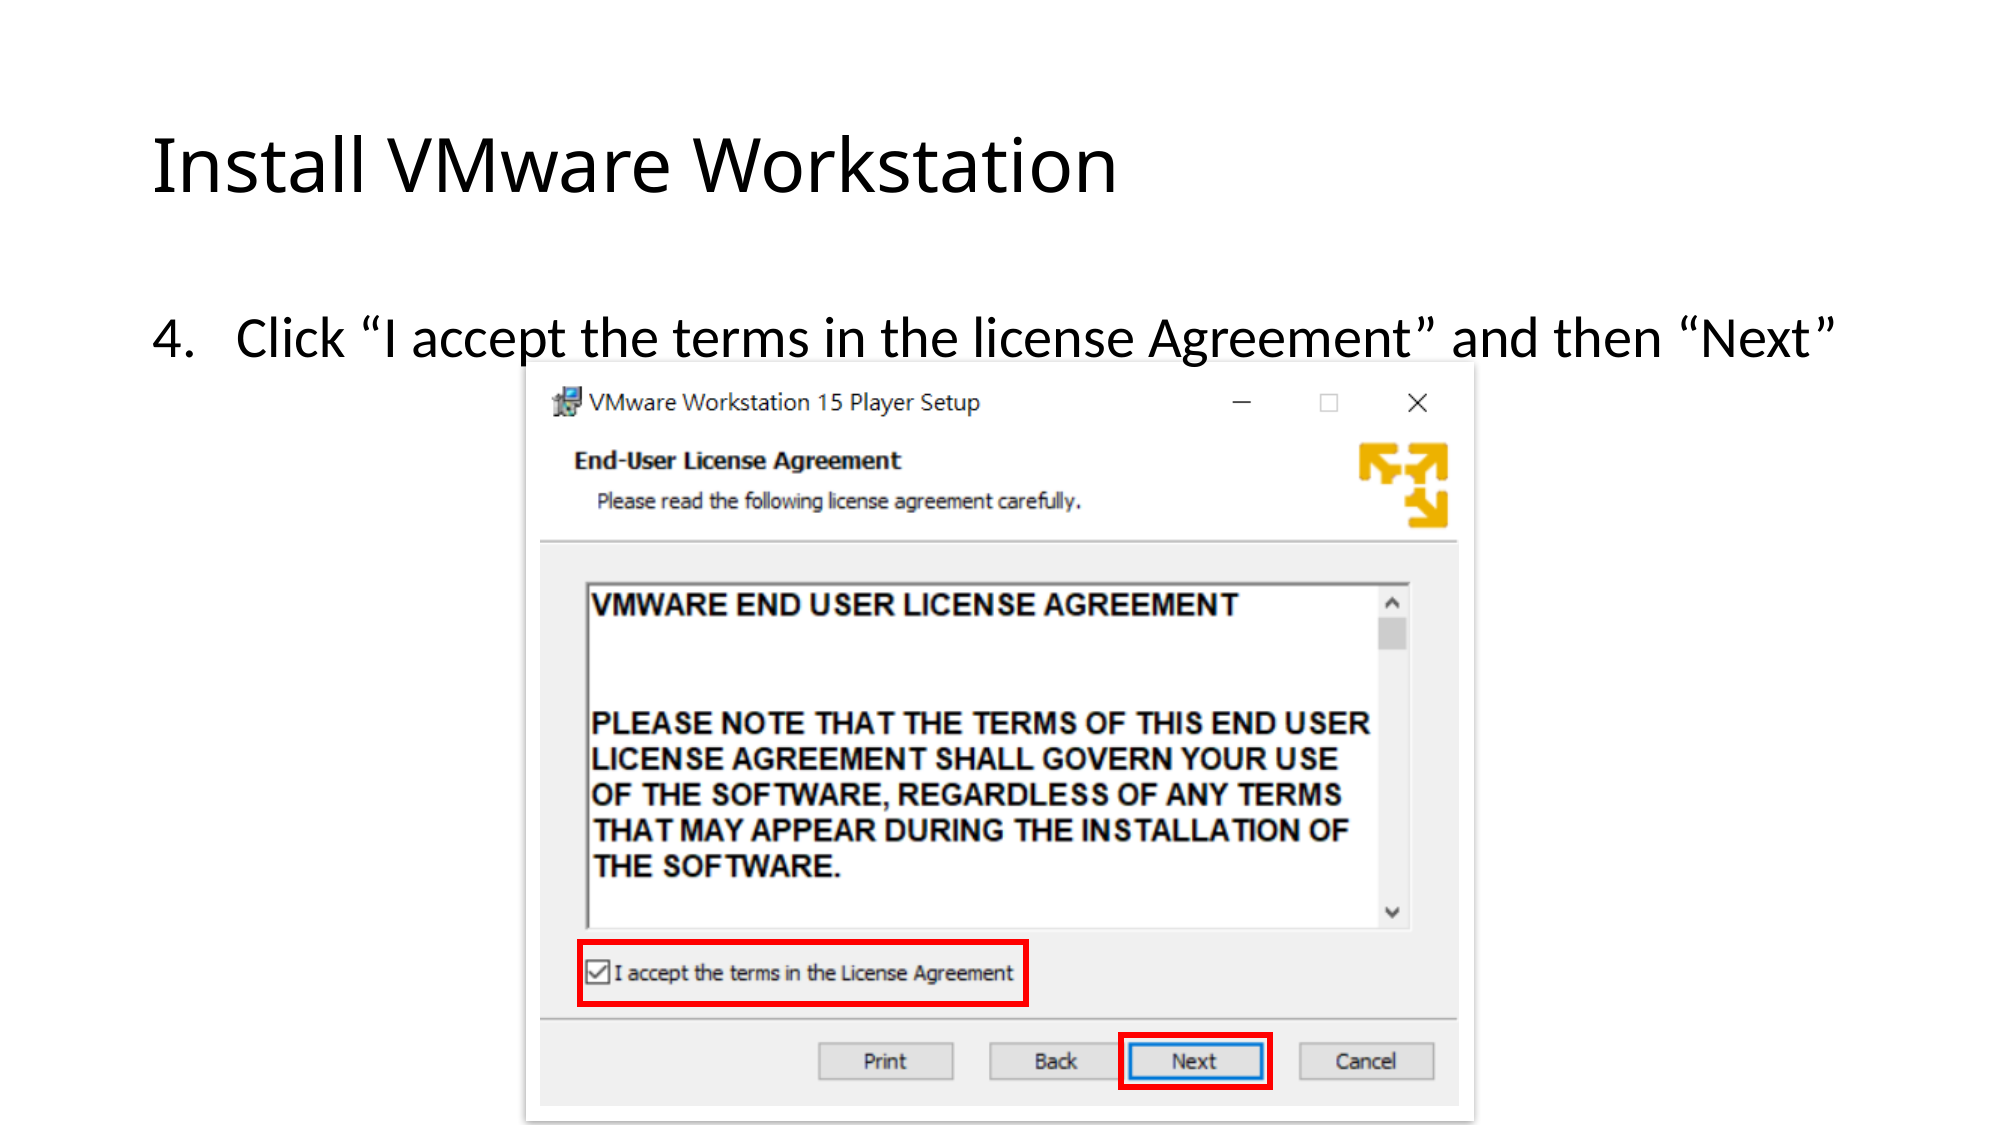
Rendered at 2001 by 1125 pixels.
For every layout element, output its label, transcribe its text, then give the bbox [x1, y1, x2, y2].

list Click “I accept the terms in the license Agreement” and then “Next” [137, 299, 1863, 1014]
picture [540, 376, 1460, 1107]
title Install VMware Workstation [137, 59, 1958, 278]
